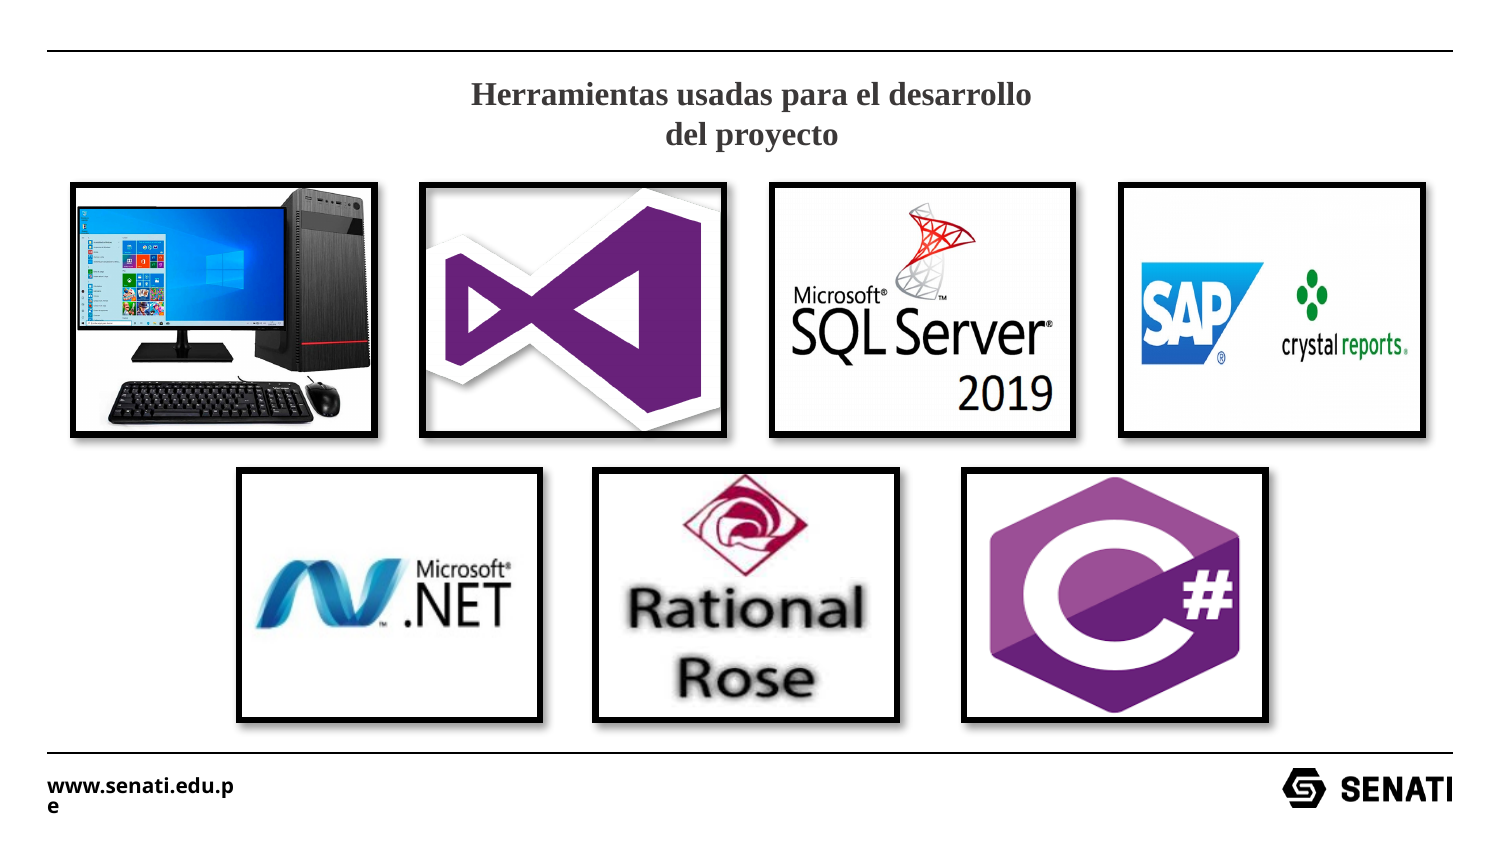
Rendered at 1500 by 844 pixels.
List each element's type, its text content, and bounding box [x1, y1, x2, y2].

text_box Herramientas usadas para el desarrollo del proyecto [446, 64, 1058, 160]
picture [1124, 187, 1420, 432]
picture [241, 473, 537, 718]
picture [425, 187, 721, 432]
picture [598, 473, 894, 718]
picture [76, 187, 372, 432]
picture [967, 473, 1263, 718]
picture [774, 187, 1071, 432]
